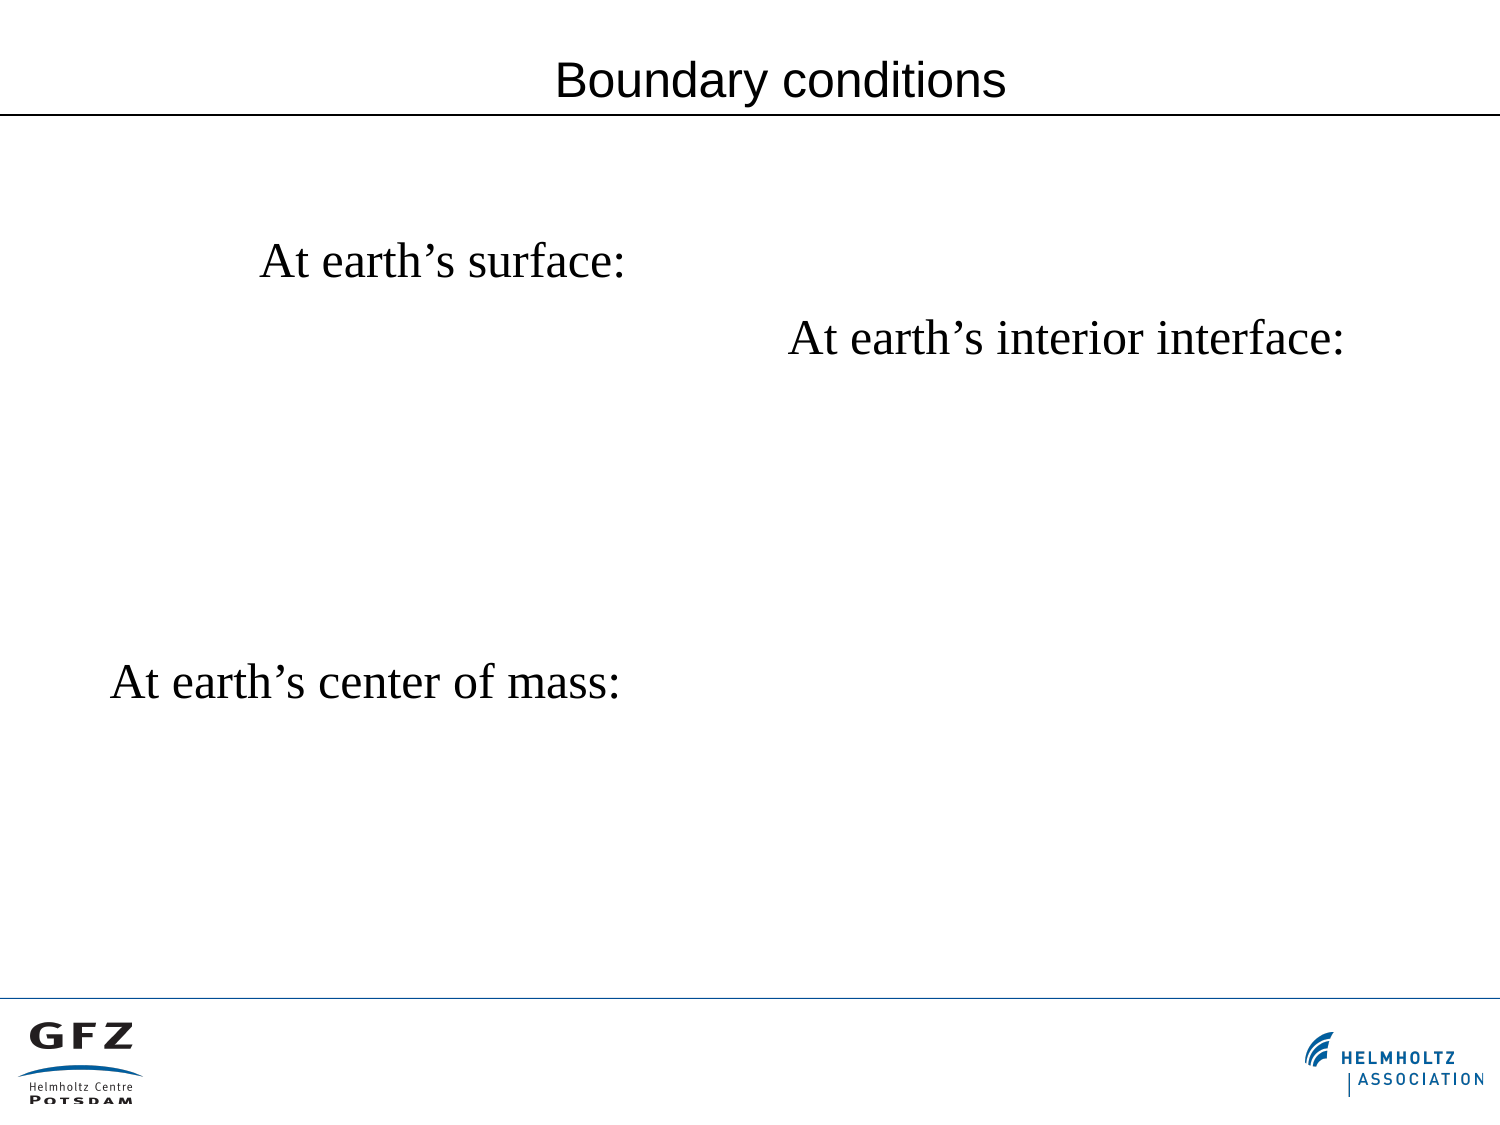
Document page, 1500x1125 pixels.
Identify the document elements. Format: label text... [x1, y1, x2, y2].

text_box Boundary conditions [0, 39, 1500, 114]
